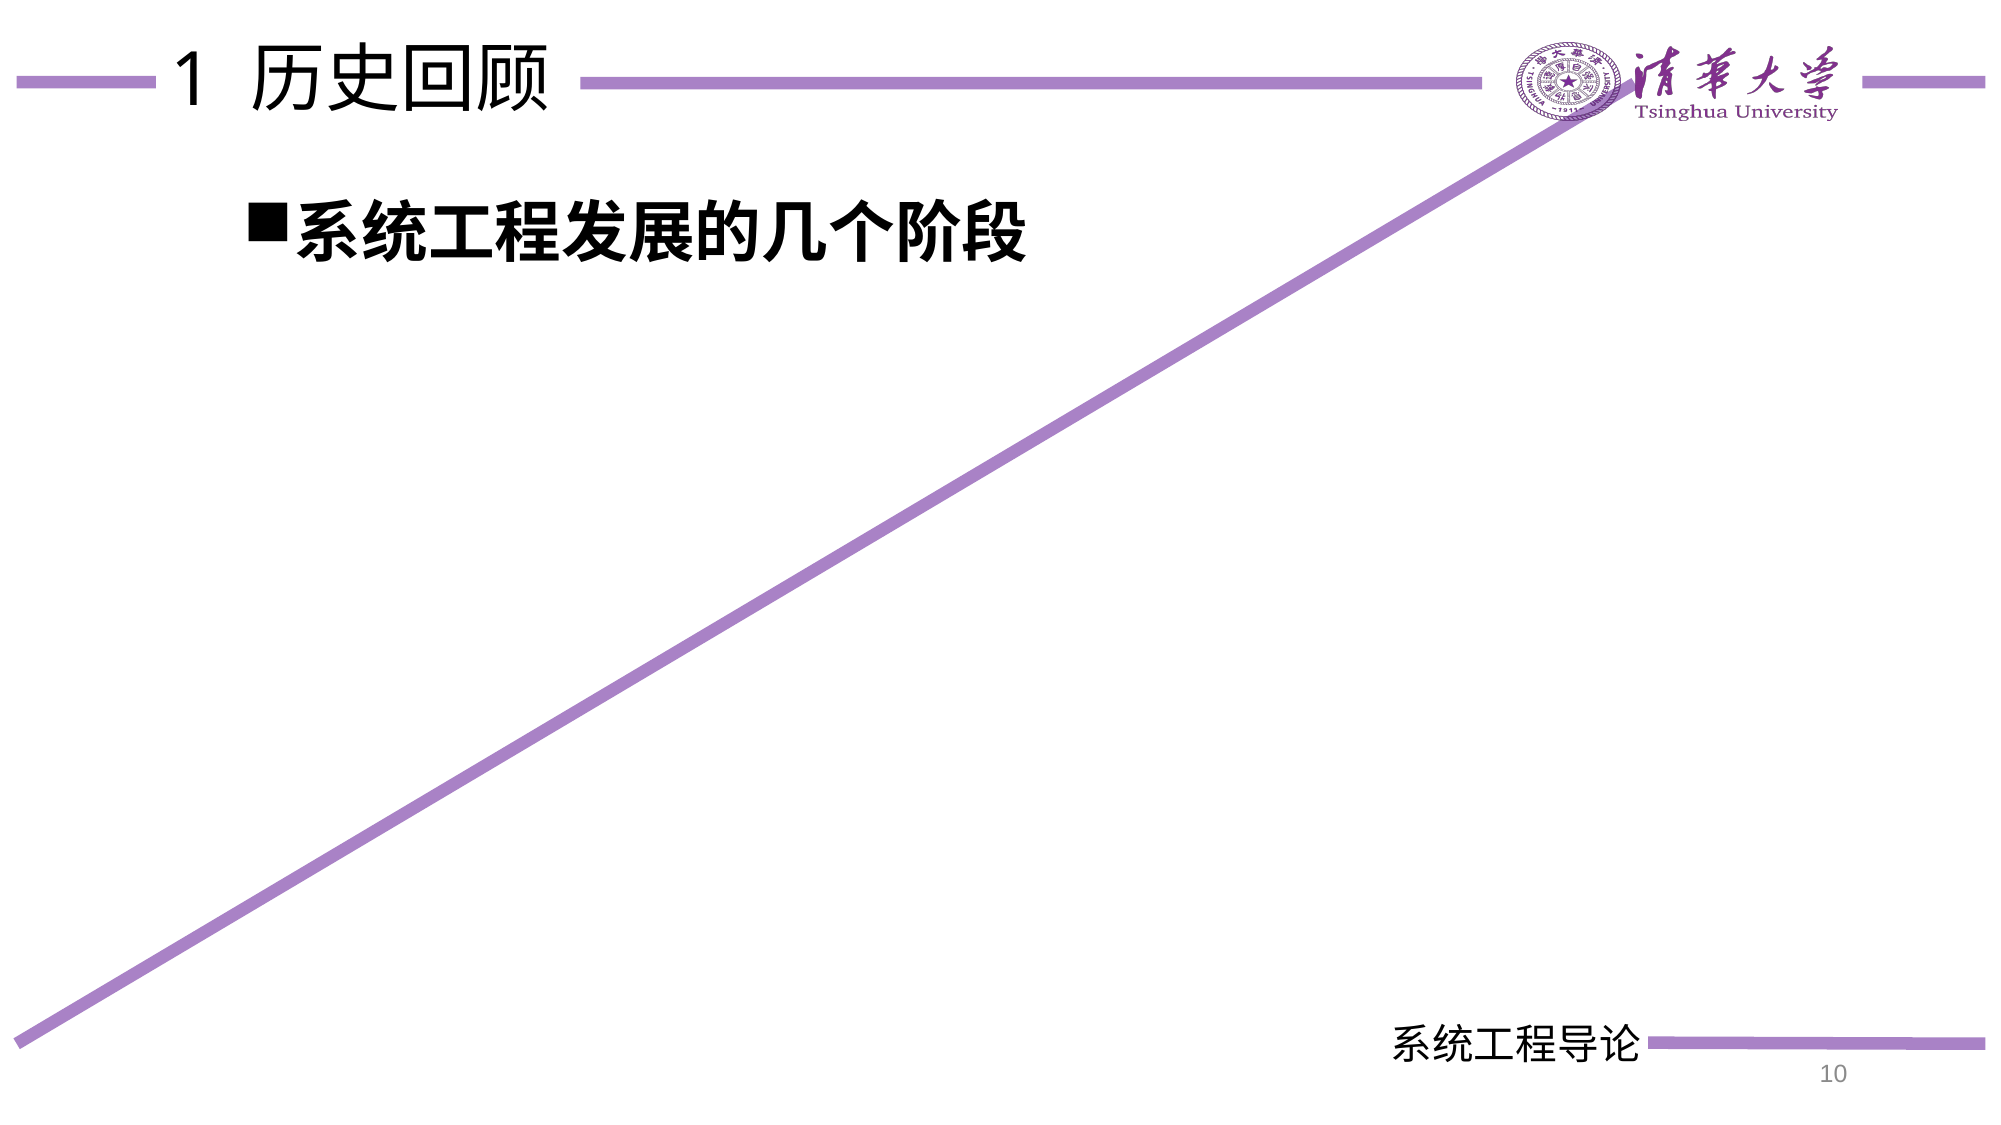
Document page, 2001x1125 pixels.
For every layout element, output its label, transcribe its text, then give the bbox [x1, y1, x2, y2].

list 系统工程发展的几个阶段 [228, 191, 1954, 906]
slide_number 10 [1412, 1042, 1863, 1103]
title 1 历史回顾 [155, 0, 1881, 190]
